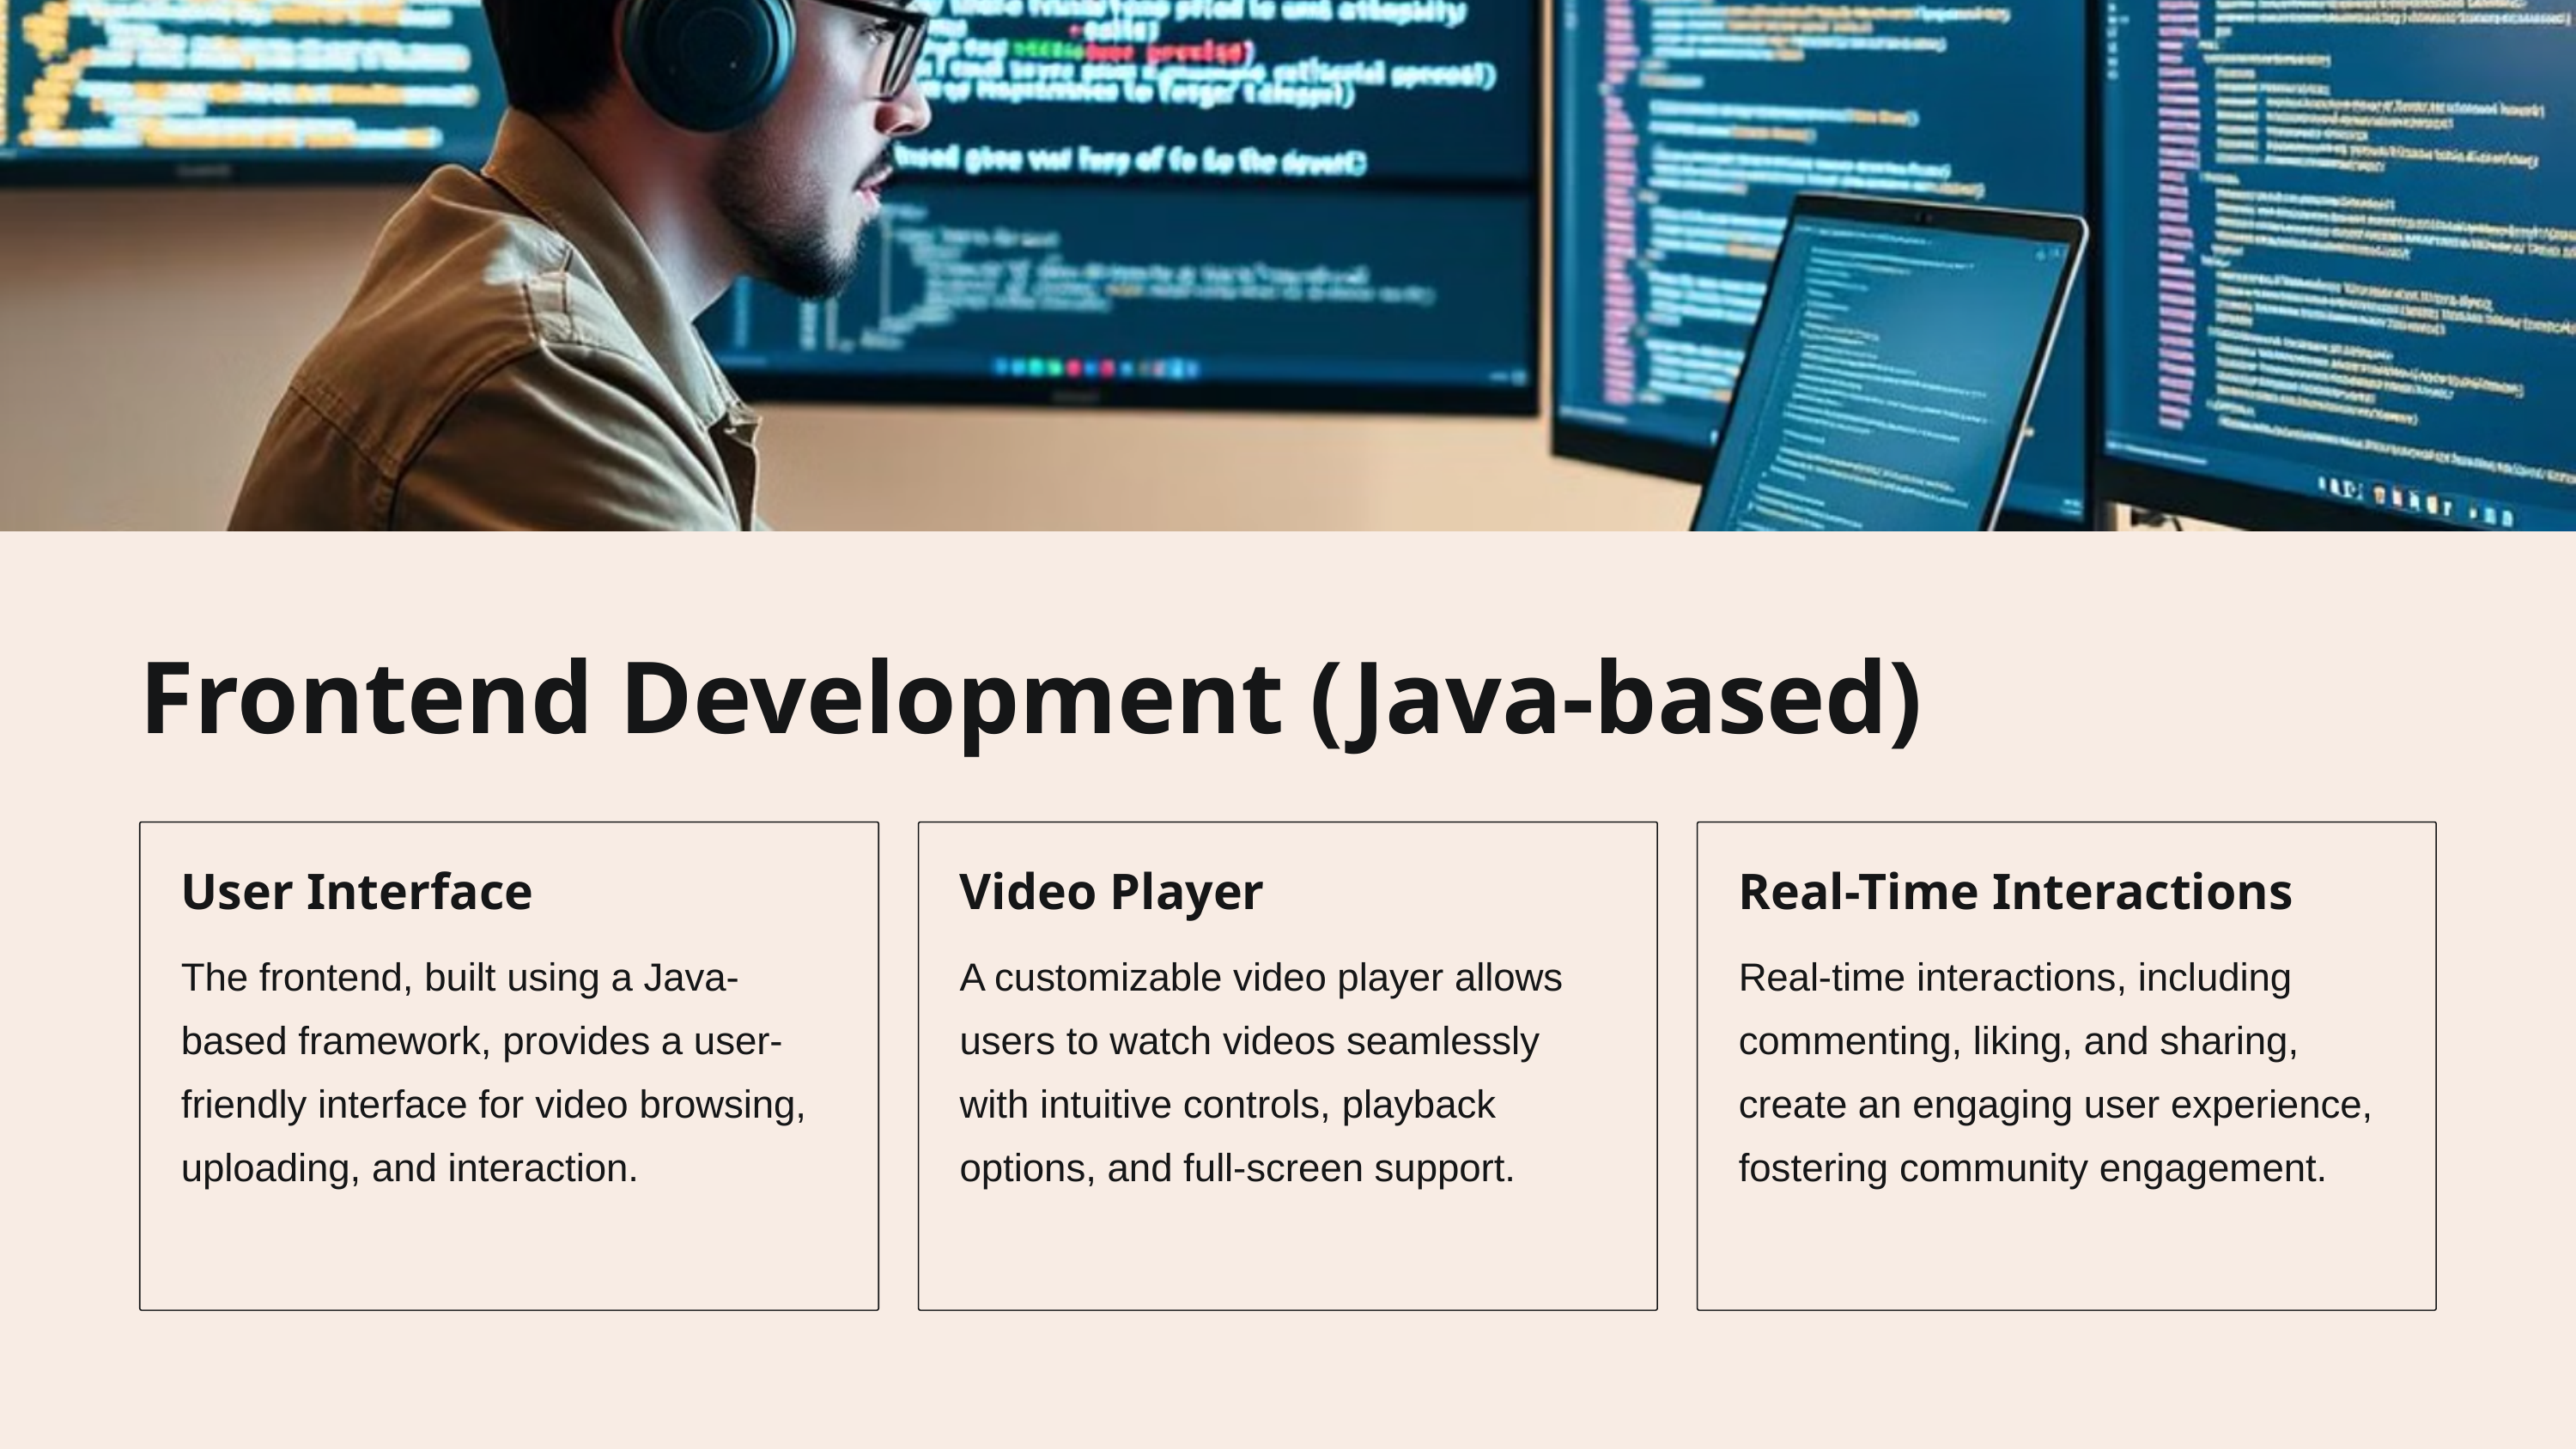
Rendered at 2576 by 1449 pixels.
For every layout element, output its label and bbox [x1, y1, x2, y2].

text_box [917, 821, 1659, 1312]
text_box [1696, 821, 2438, 1312]
text_box [0, 0, 2576, 1449]
text_box [138, 821, 880, 1312]
